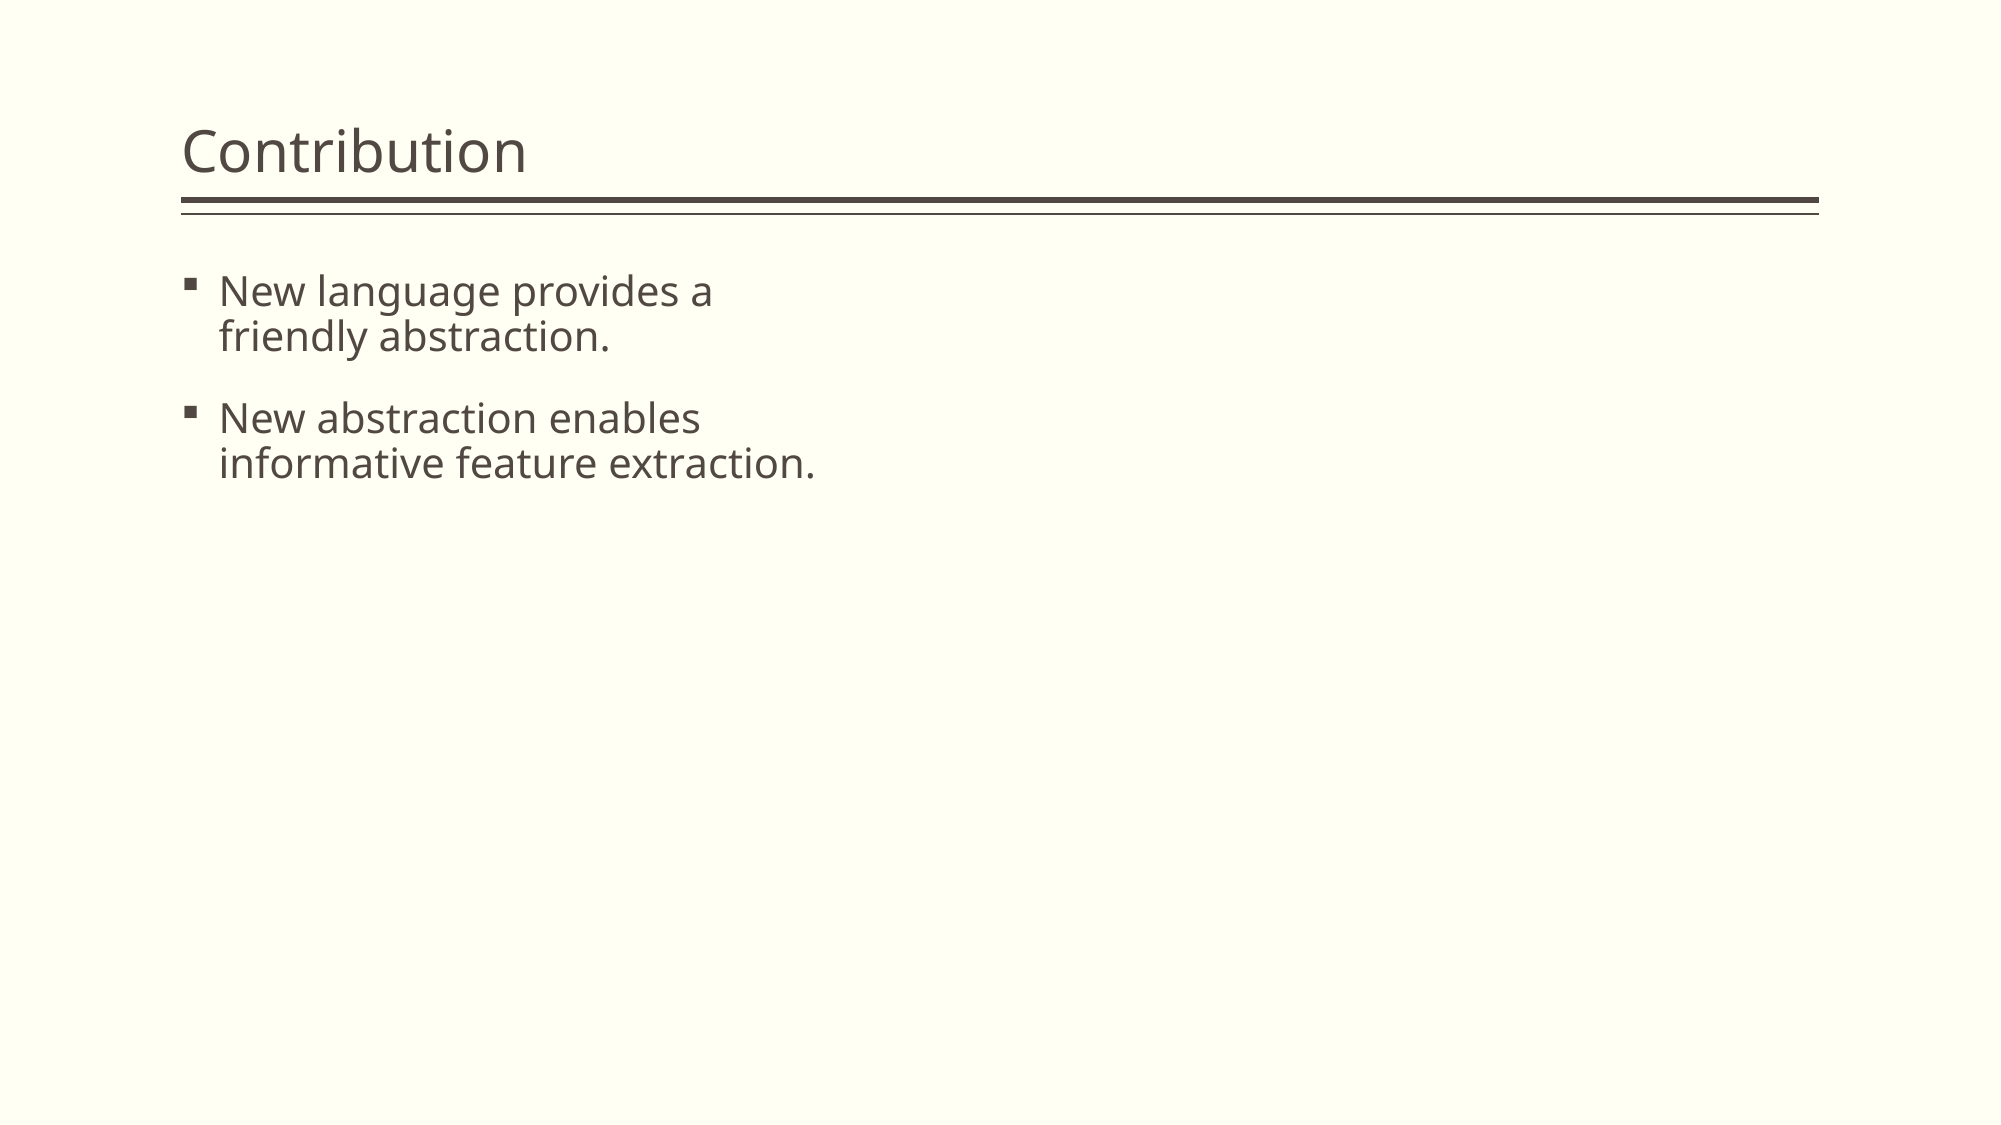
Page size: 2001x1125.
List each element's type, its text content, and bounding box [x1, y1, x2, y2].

title Contribution [181, 12, 1819, 193]
list New language provides a friendly abstraction. New abstraction enables informative feature extraction. [181, 262, 818, 1013]
